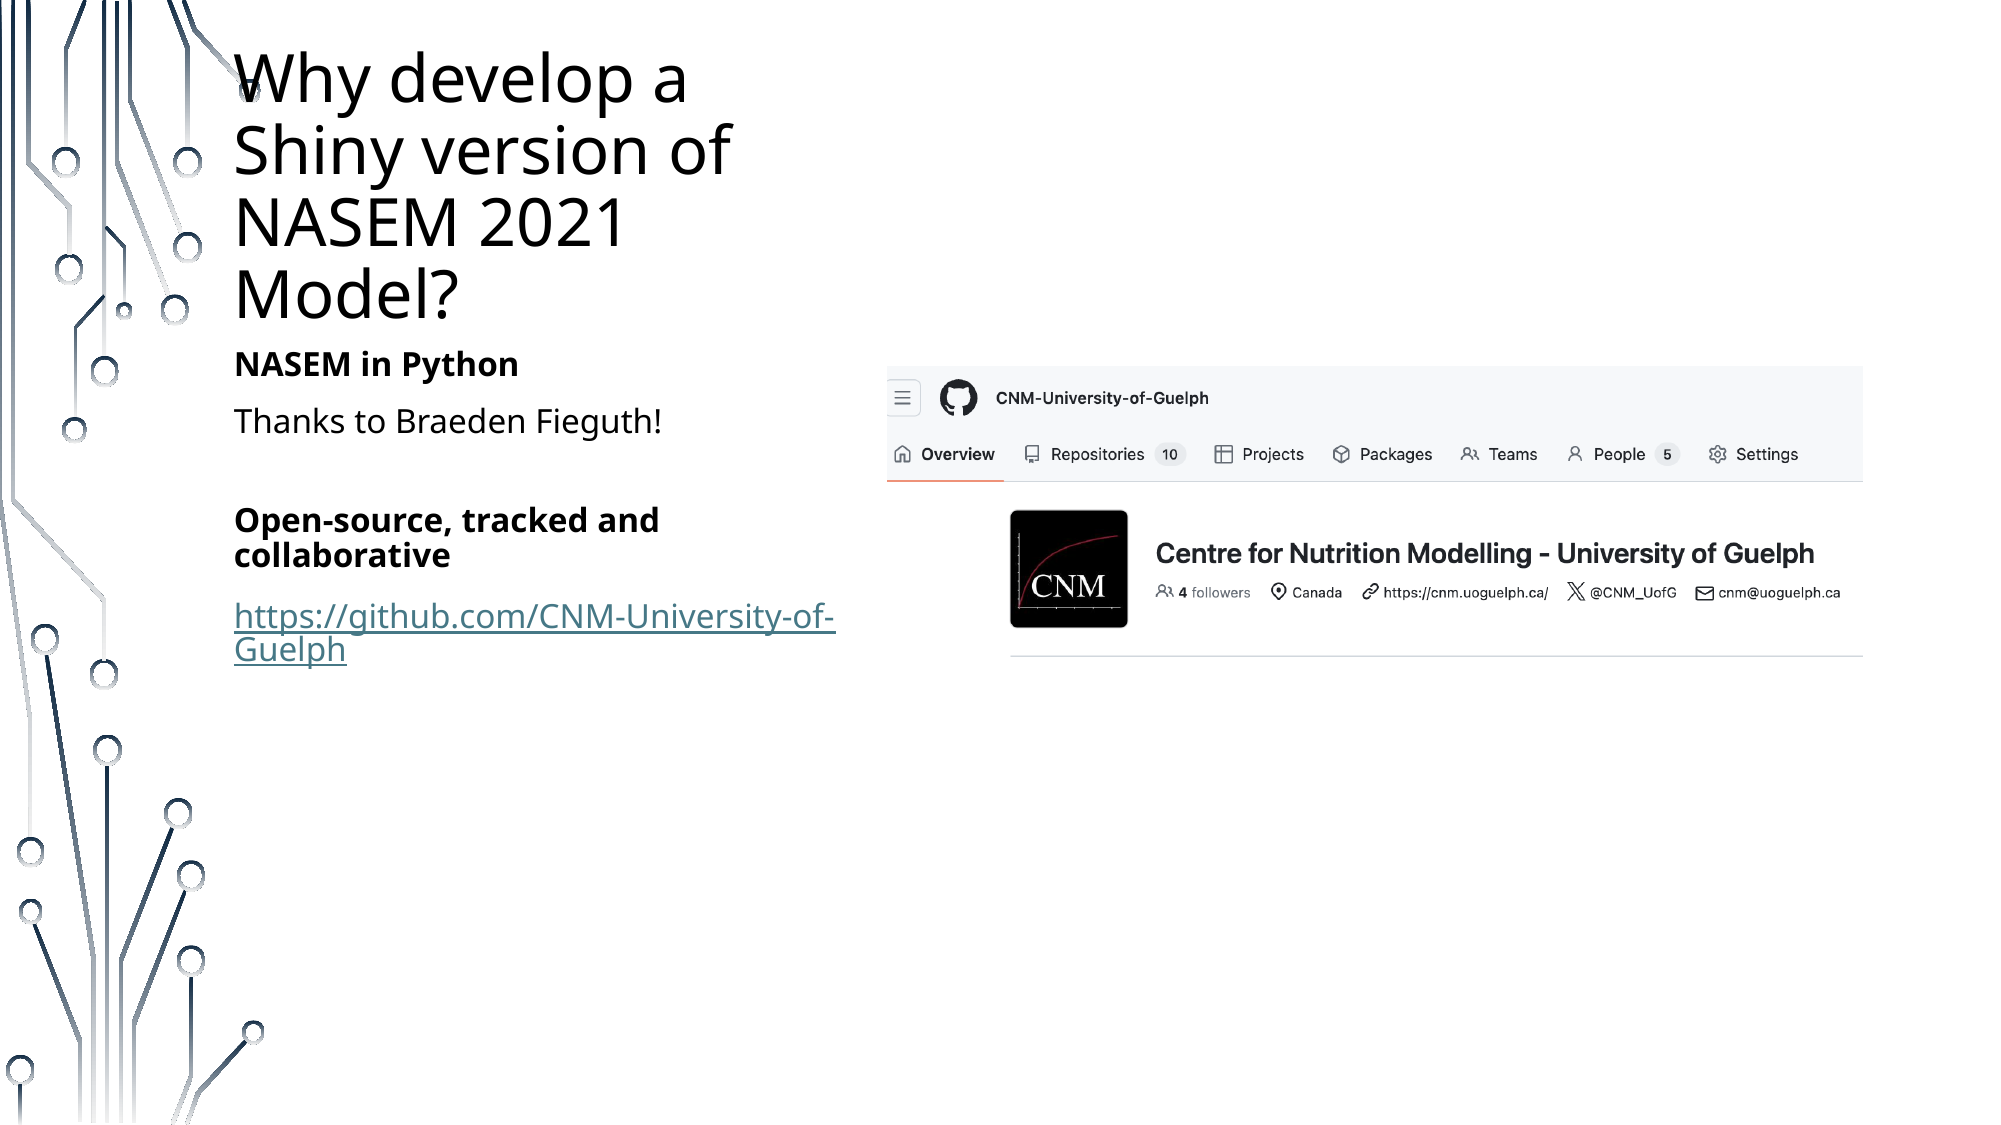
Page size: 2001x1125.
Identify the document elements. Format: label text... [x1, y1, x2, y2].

picture [886, 366, 1863, 668]
list NASEM in Python Thanks to Braeden Fieguth! Open-source, tracked and collaborative https://github.com/CNM-University-of-Guelph [218, 340, 864, 966]
title Why develop a Shiny version of NASEM 2021 Model? [218, 78, 864, 340]
